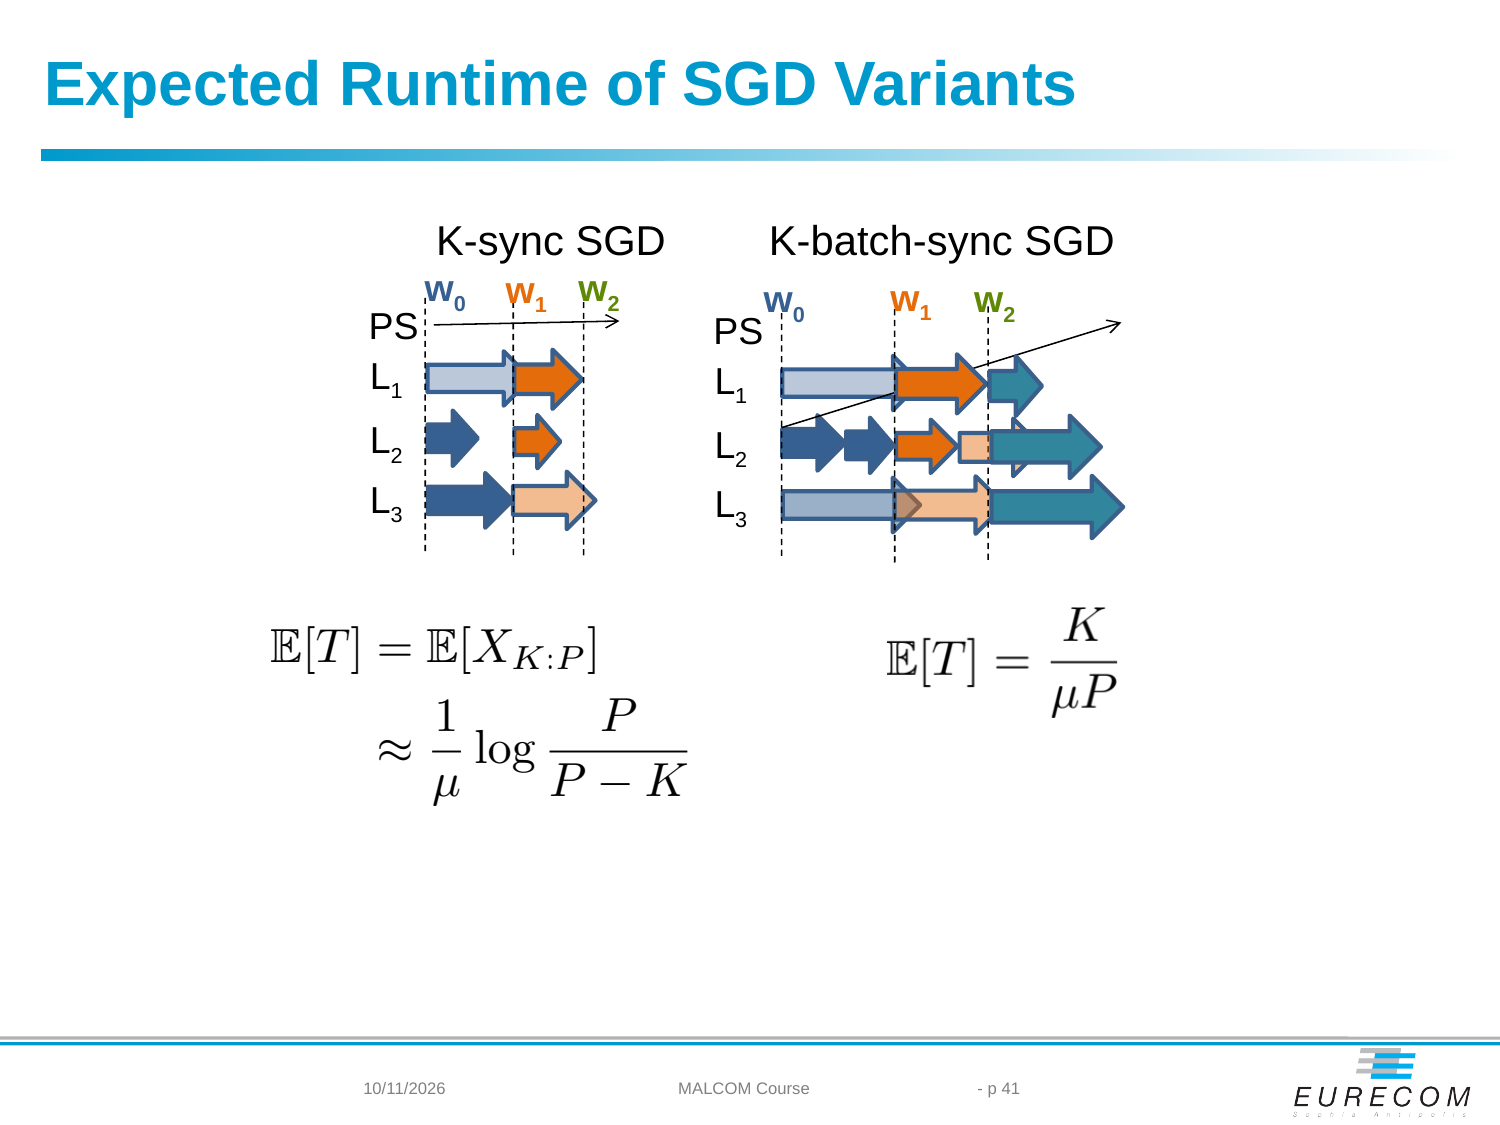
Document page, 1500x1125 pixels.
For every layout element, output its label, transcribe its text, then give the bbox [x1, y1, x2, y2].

text_box [665, 160, 1210, 546]
text_box Expected Runtime of SGD Variants [29, 35, 1436, 142]
picture [886, 607, 1118, 718]
picture [270, 625, 688, 806]
footer MALCOM Course [537, 1070, 951, 1103]
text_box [353, 206, 1132, 563]
picture [1293, 1048, 1477, 1118]
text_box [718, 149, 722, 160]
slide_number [348, 1070, 526, 1103]
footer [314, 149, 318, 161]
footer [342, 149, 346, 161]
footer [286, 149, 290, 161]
slide_number - p 41 [962, 1070, 1081, 1103]
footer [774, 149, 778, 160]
